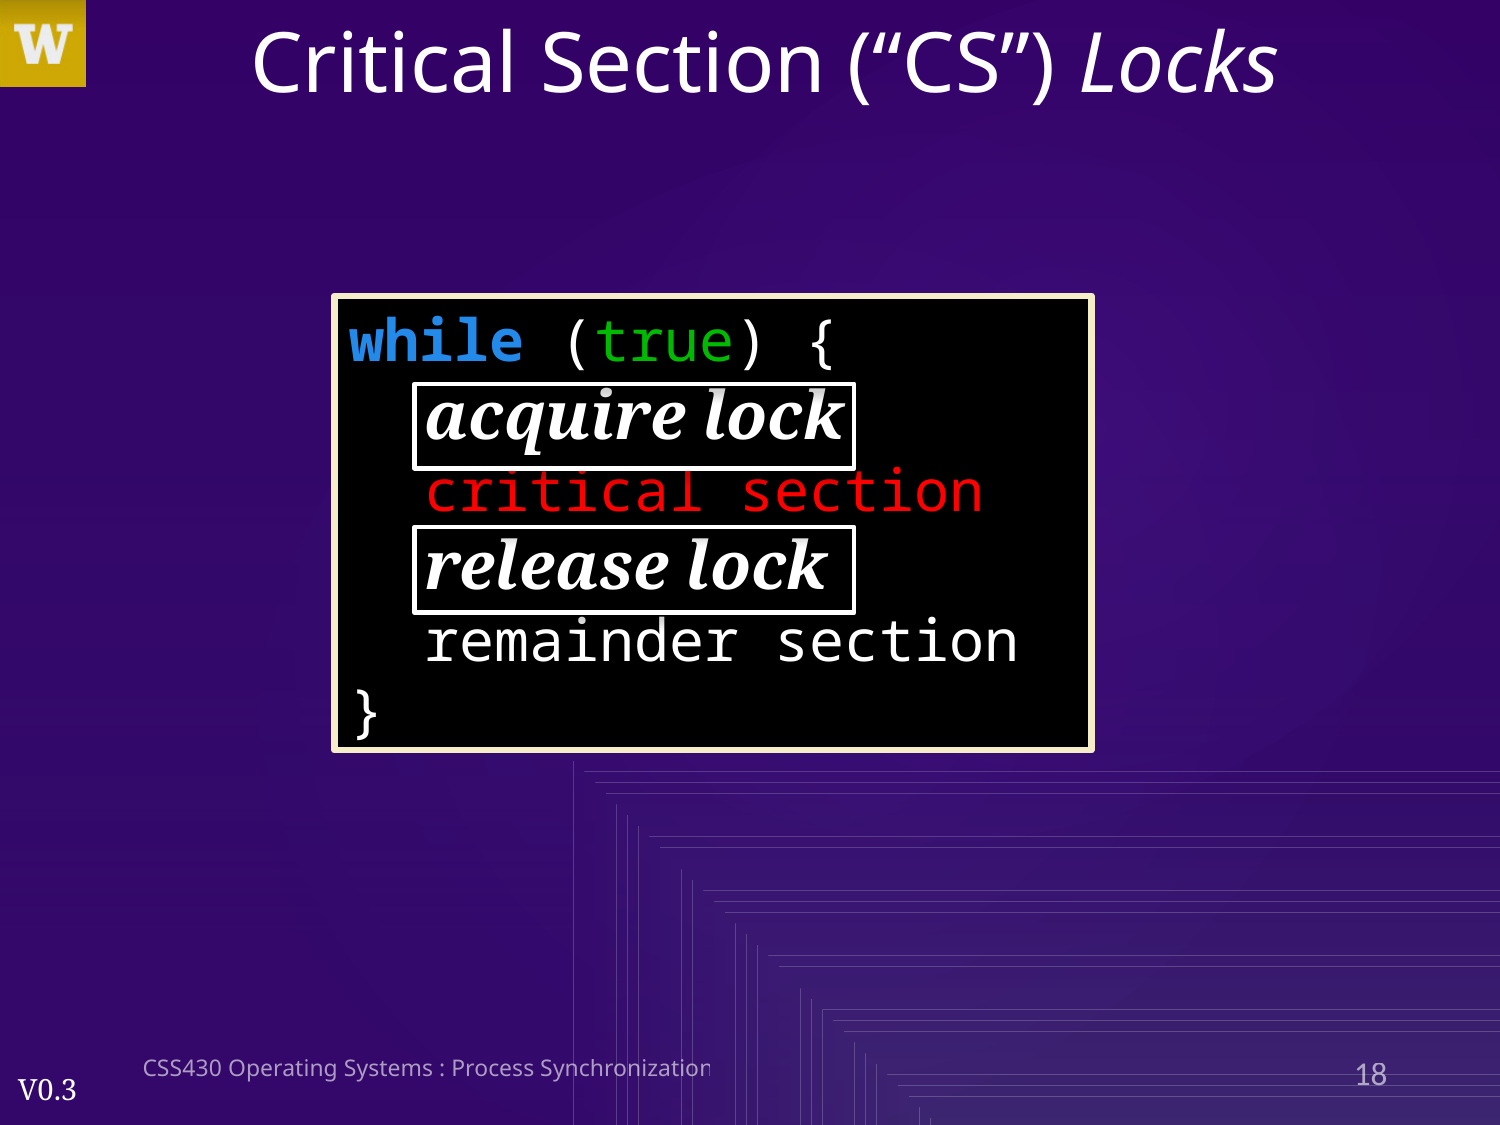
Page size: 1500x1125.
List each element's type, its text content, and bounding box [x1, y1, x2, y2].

picture [0, 0, 86, 87]
slide_number 18 [1235, 1039, 1403, 1100]
title Critical Section (“CS”) Locks [127, 0, 1403, 119]
text_box while (true) { acquire lock critical section release lock remainder section } [334, 295, 1092, 751]
text_box [413, 383, 855, 469]
footer CSS430 Operating Systems : Process Synchronization [127, 1039, 885, 1100]
text_box [413, 526, 855, 614]
